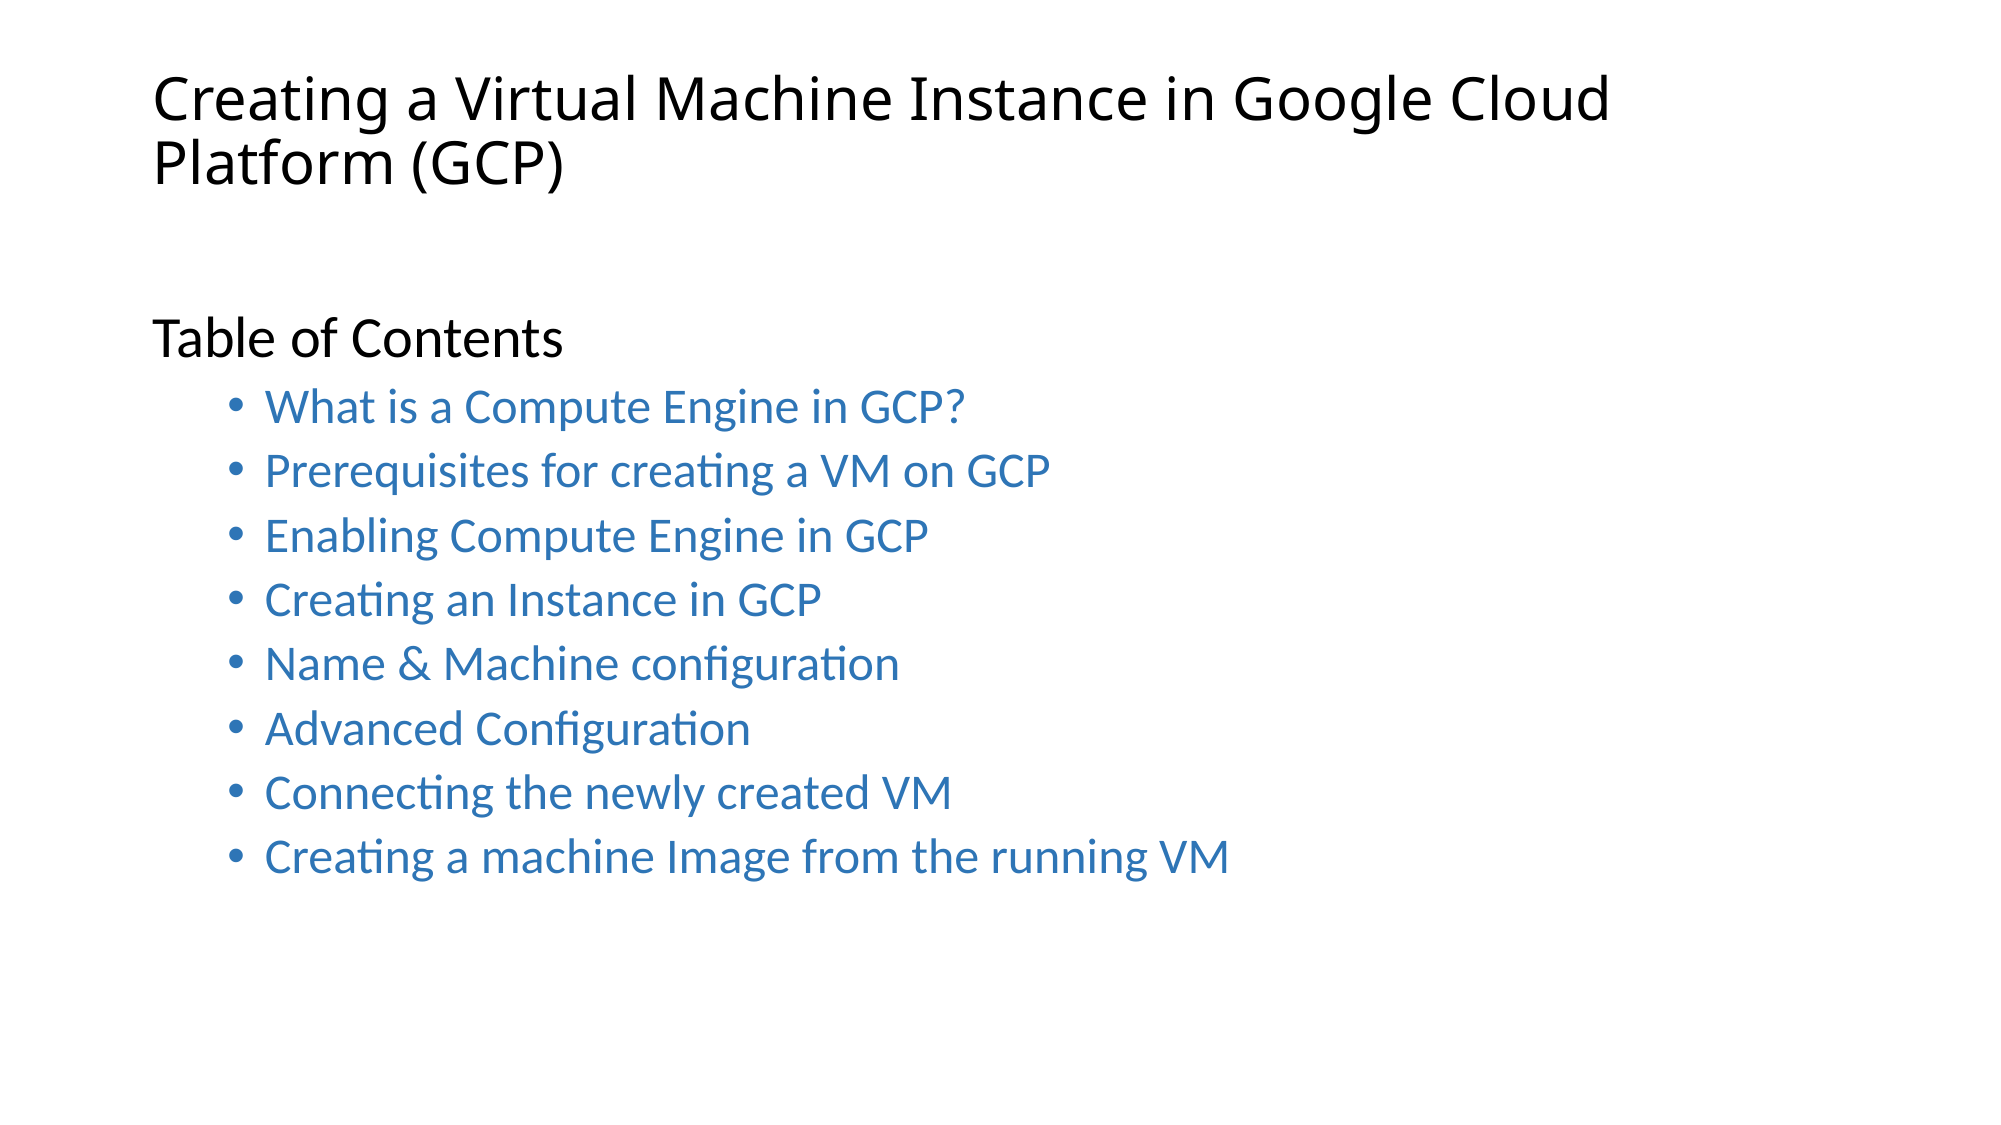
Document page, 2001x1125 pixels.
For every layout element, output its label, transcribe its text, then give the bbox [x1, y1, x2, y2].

list Table of Contents What is a Compute Engine in GCP? Prerequisites for creating a VM on GCP Enabling Compute Engine in GCP Creating an Instance in GCP Name & Machine configuration Advanced Configuration Connecting the newly created VM Creating a machine Image from the running VM [137, 299, 1863, 1014]
title Creating a Virtual Machine Instance in Google Cloud Platform (GCP) [137, 59, 1863, 278]
